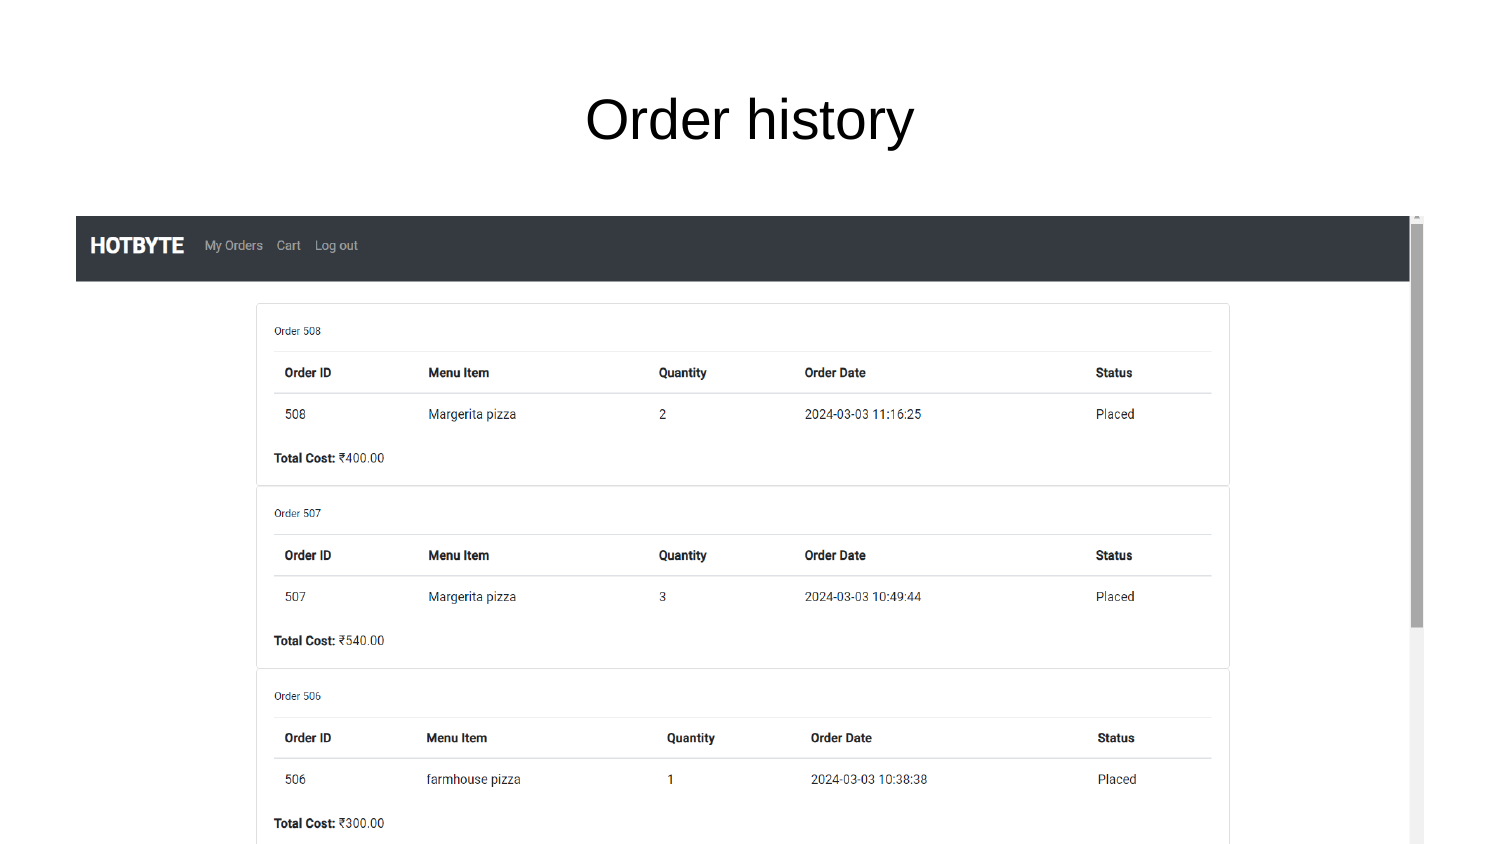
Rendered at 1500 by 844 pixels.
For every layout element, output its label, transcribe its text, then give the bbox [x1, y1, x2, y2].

picture [76, 216, 1424, 844]
title Order history [51, 72, 1449, 167]
